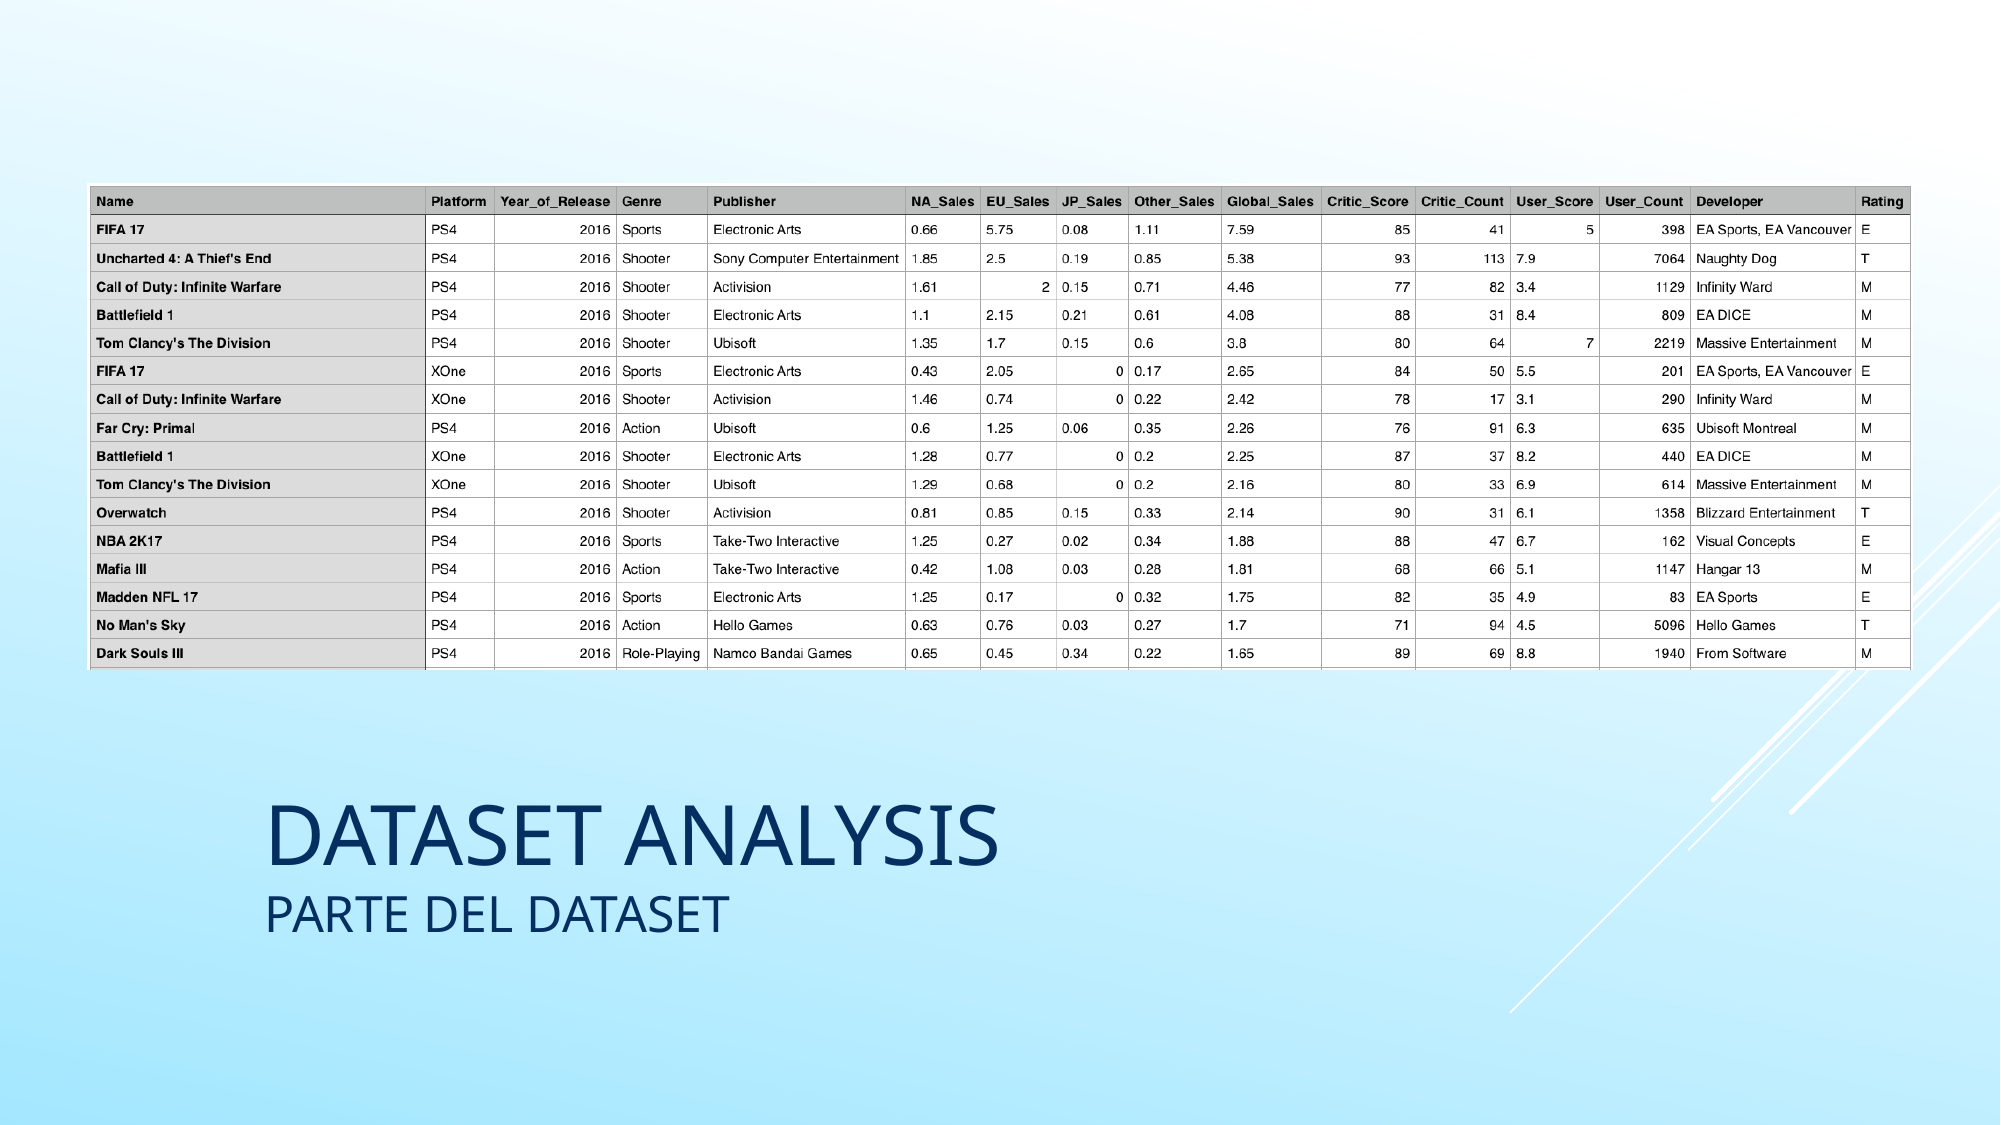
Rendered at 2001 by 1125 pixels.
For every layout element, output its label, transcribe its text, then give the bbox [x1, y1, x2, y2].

title dataset analysis parte del dataset [256, 738, 1658, 987]
picture [87, 183, 1913, 670]
